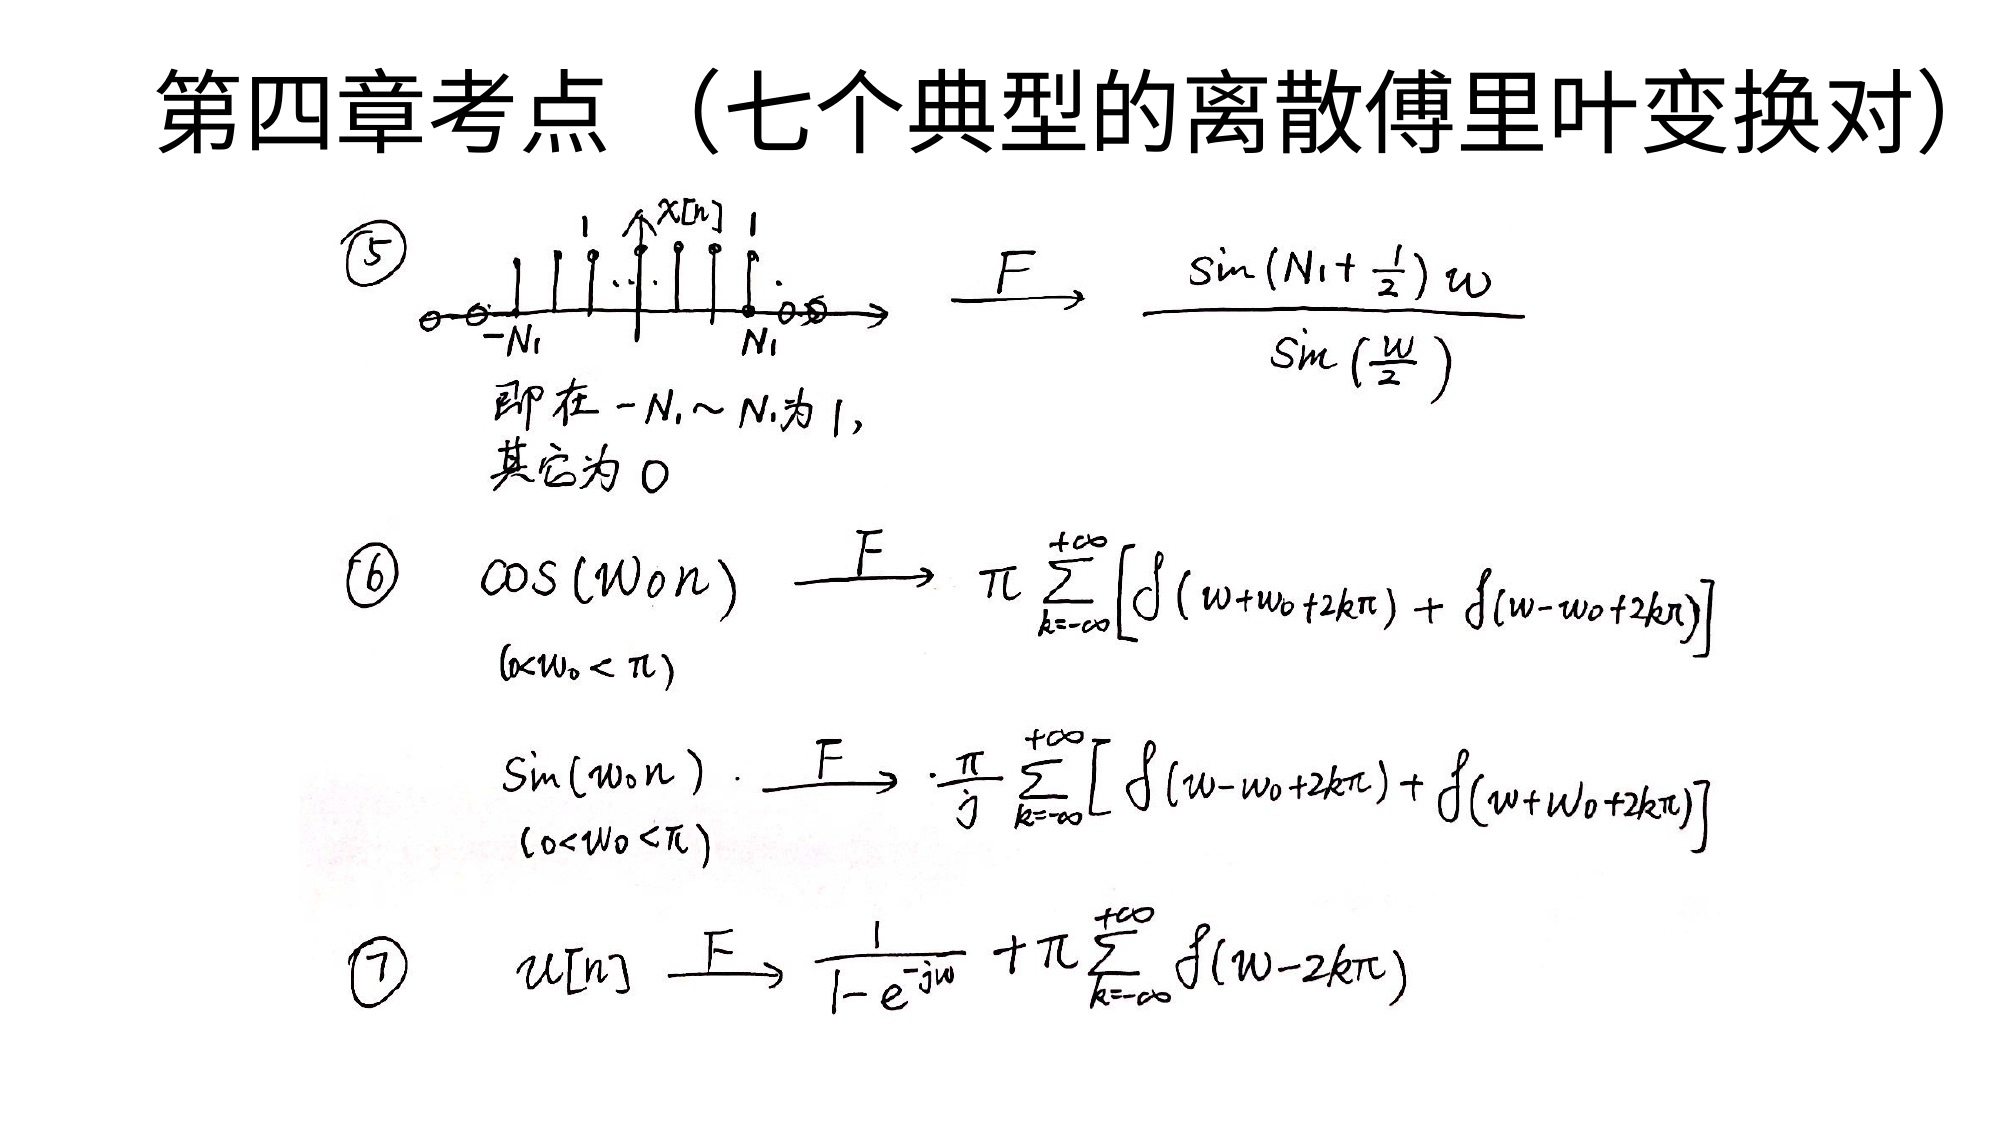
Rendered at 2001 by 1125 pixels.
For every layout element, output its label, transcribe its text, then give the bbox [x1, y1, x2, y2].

picture [299, 190, 1733, 1023]
title 第四章考点 （七个典型的离散傅里叶变换对） [137, 59, 2000, 278]
